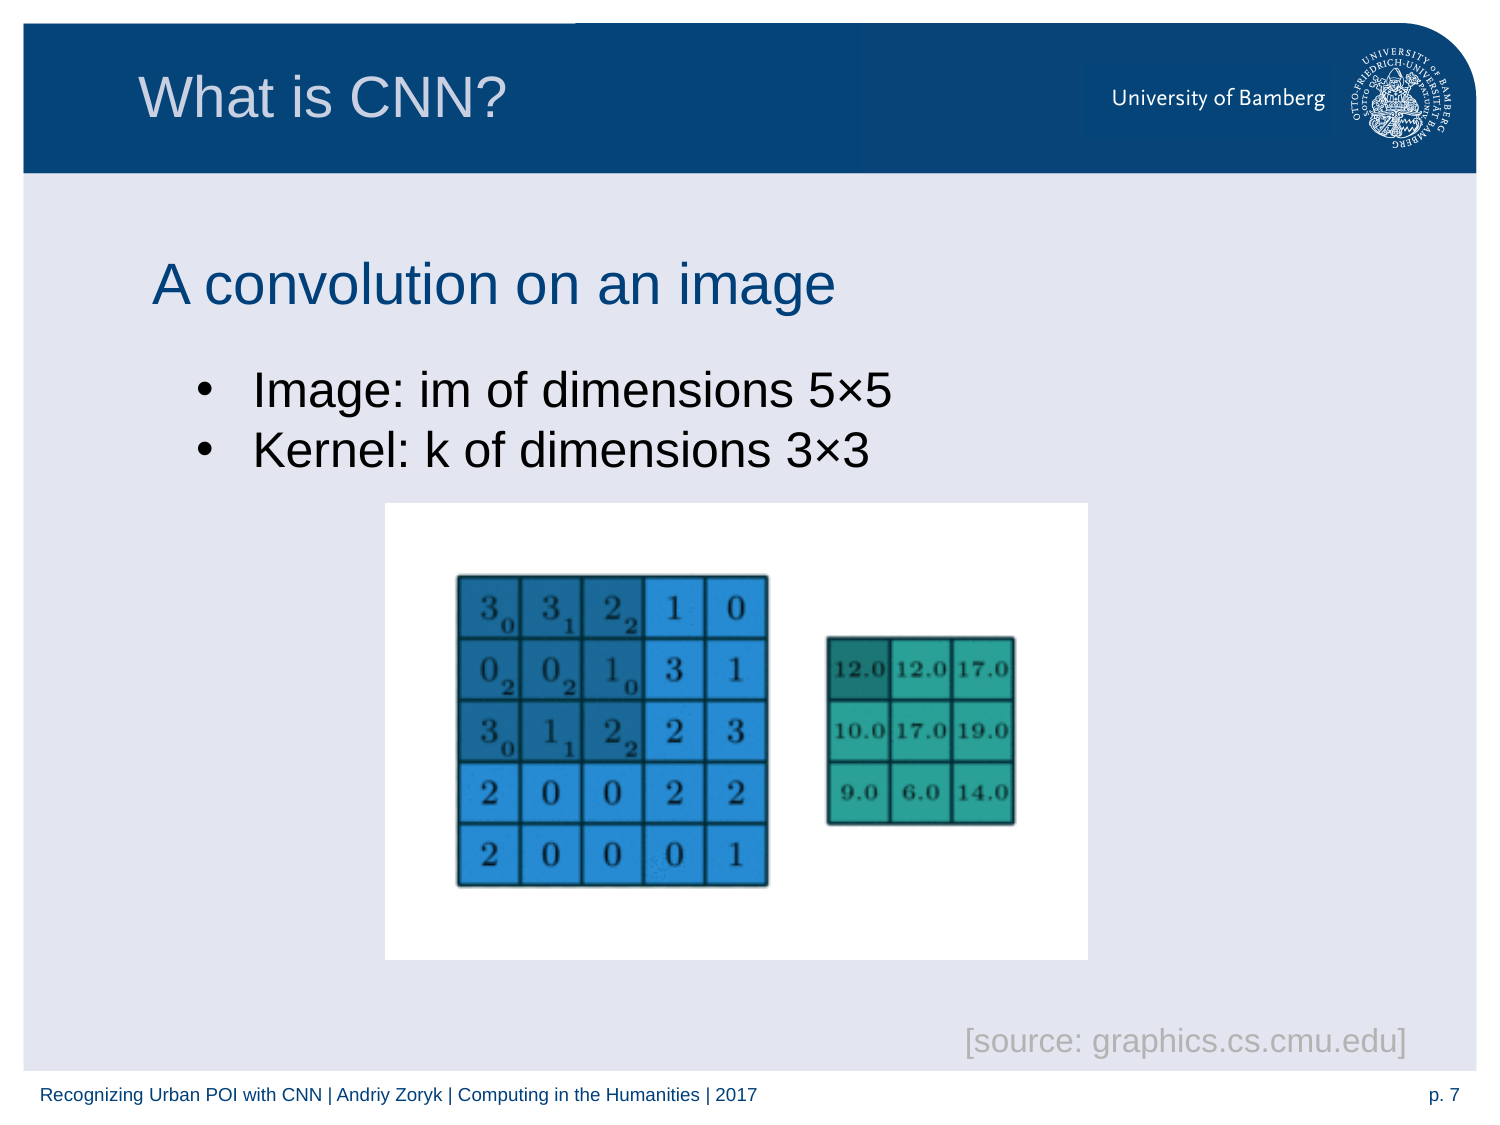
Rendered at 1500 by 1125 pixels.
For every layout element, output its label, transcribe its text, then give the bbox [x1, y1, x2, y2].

text_box [source: graphics.cs.cmu.edu] [950, 1011, 1432, 1066]
title A convolution on an image [137, 187, 1363, 375]
text_box What is CNN? [123, 0, 1349, 188]
picture [0, 0, 1500, 1125]
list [385, 503, 1088, 960]
text_box Image: im of dimensions 5×5 Kernel: k of dimensions 3×3 [181, 350, 1376, 546]
